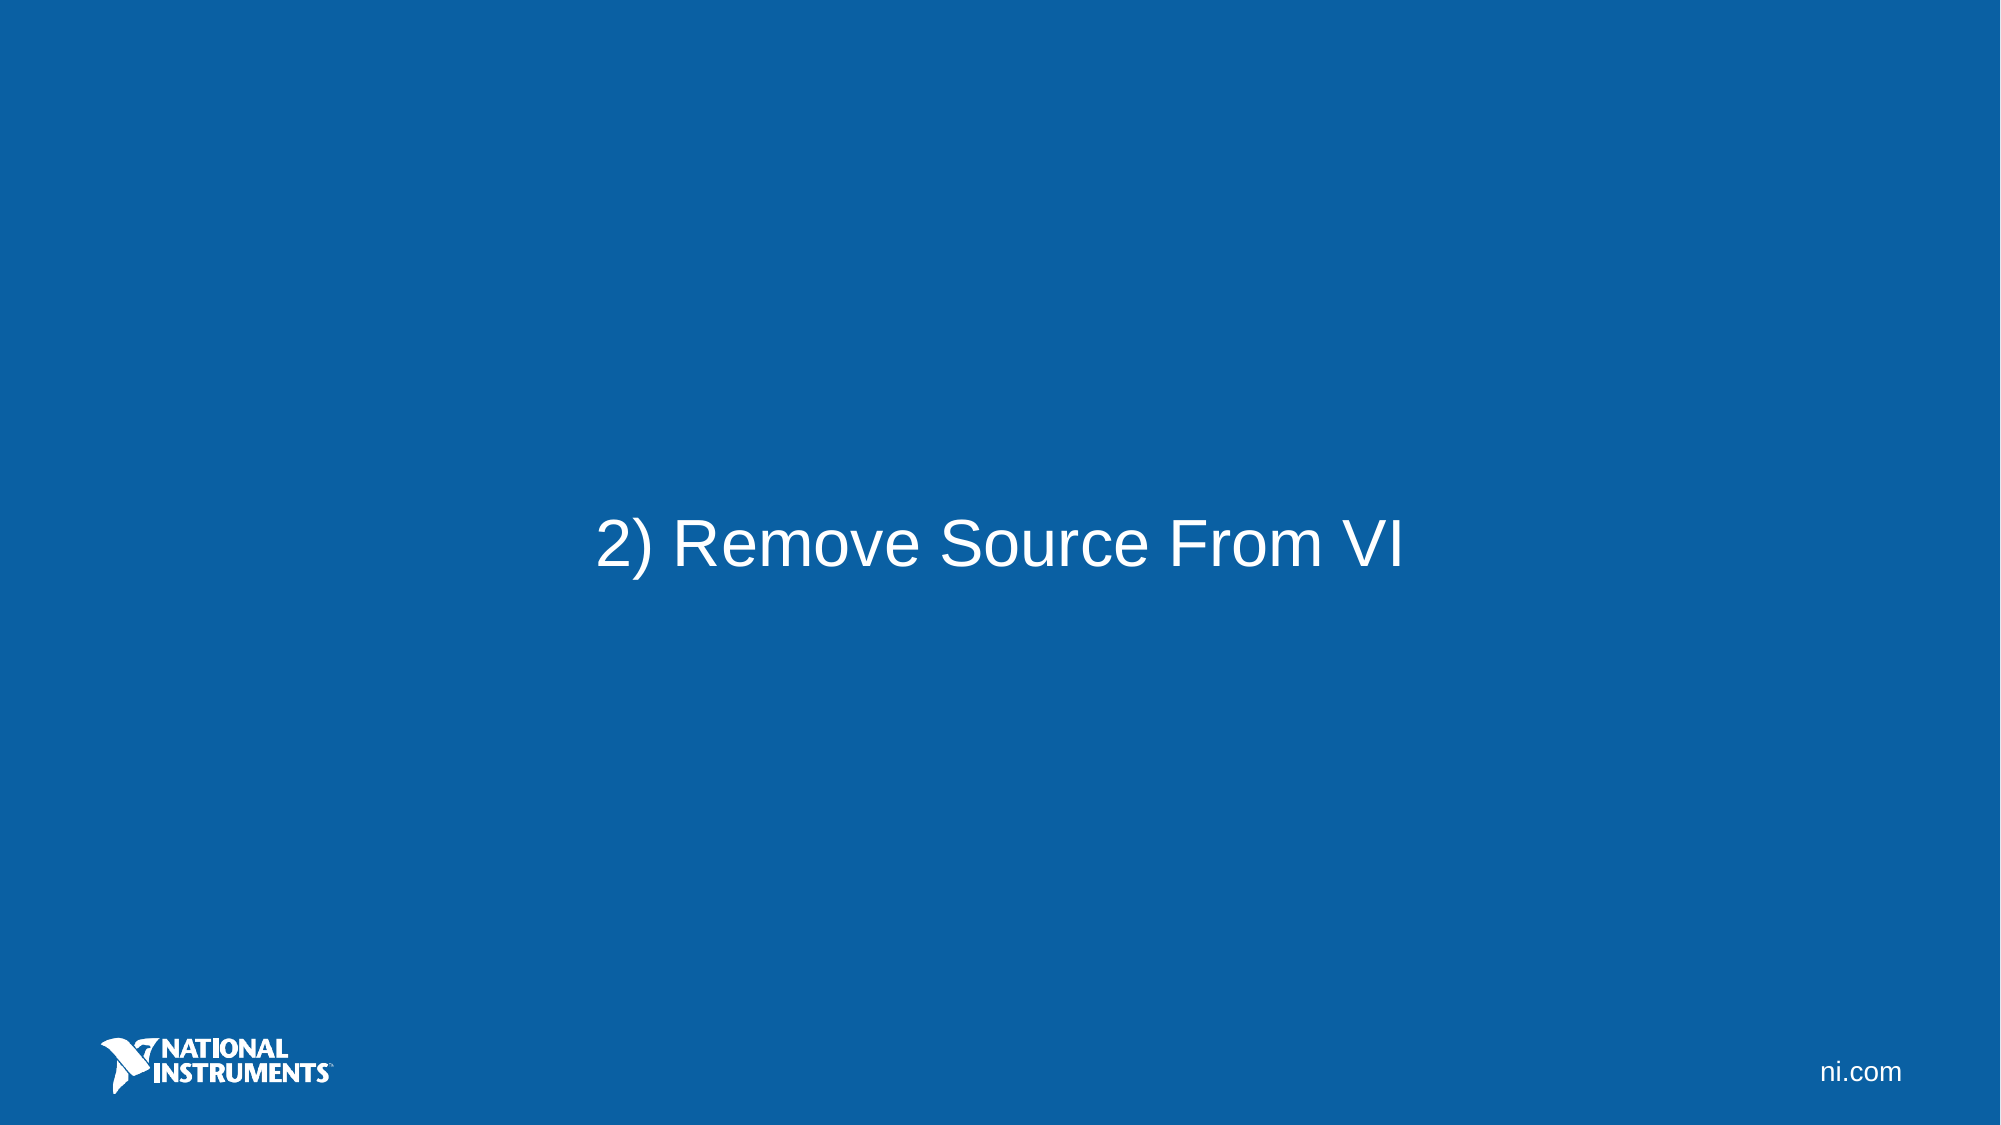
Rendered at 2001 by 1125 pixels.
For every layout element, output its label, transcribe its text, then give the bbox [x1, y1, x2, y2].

list 2) Remove Source From VI [0, 453, 2000, 636]
